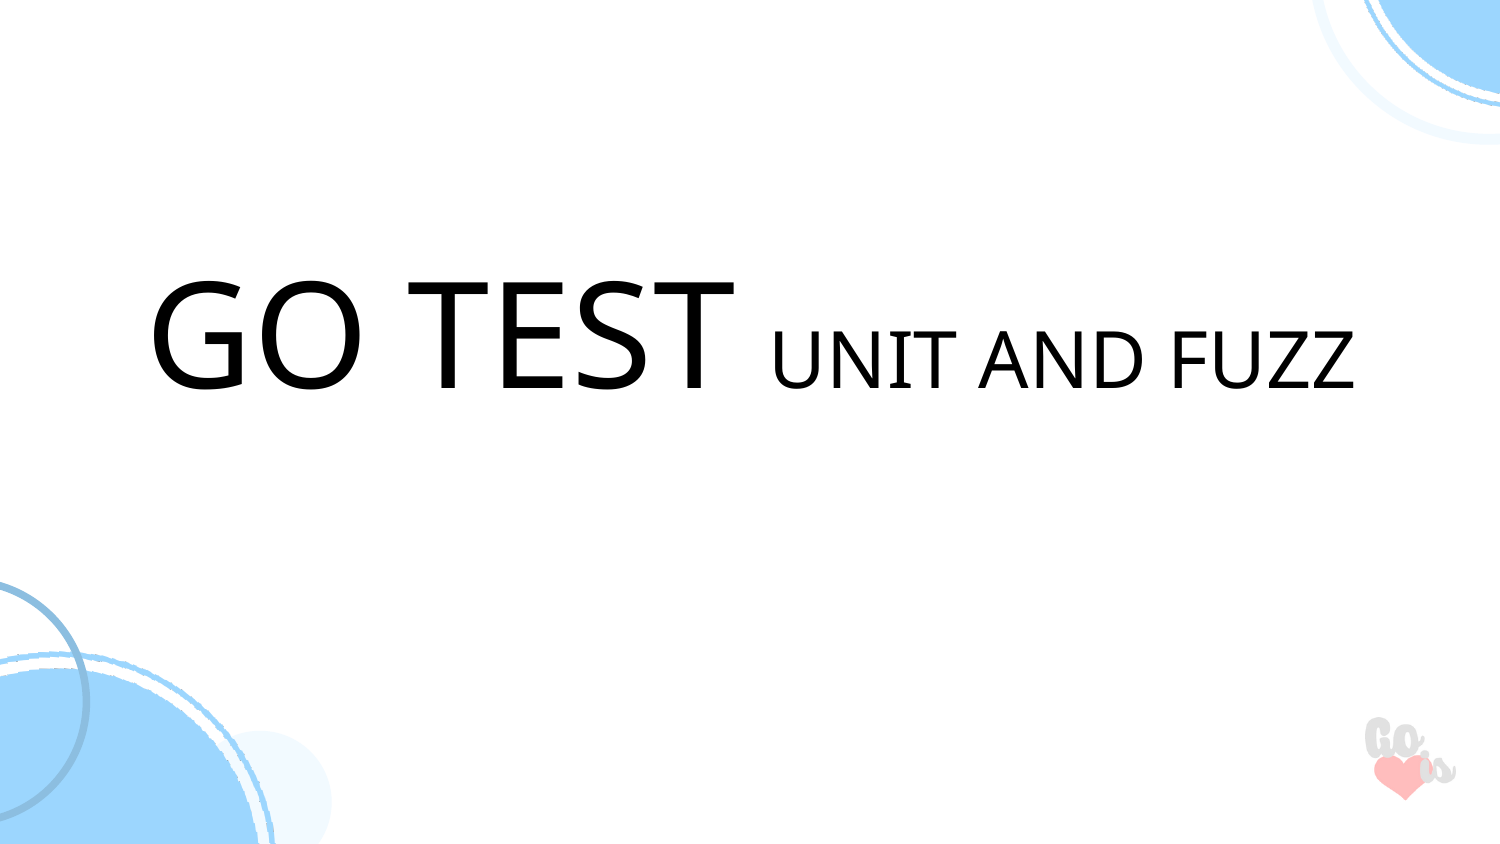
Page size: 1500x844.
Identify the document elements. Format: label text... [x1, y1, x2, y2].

picture [1365, 717, 1457, 801]
title GO TEST UNIT AND FUZZ [119, 225, 1384, 560]
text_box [1308, 0, 1500, 145]
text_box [0, 577, 344, 844]
